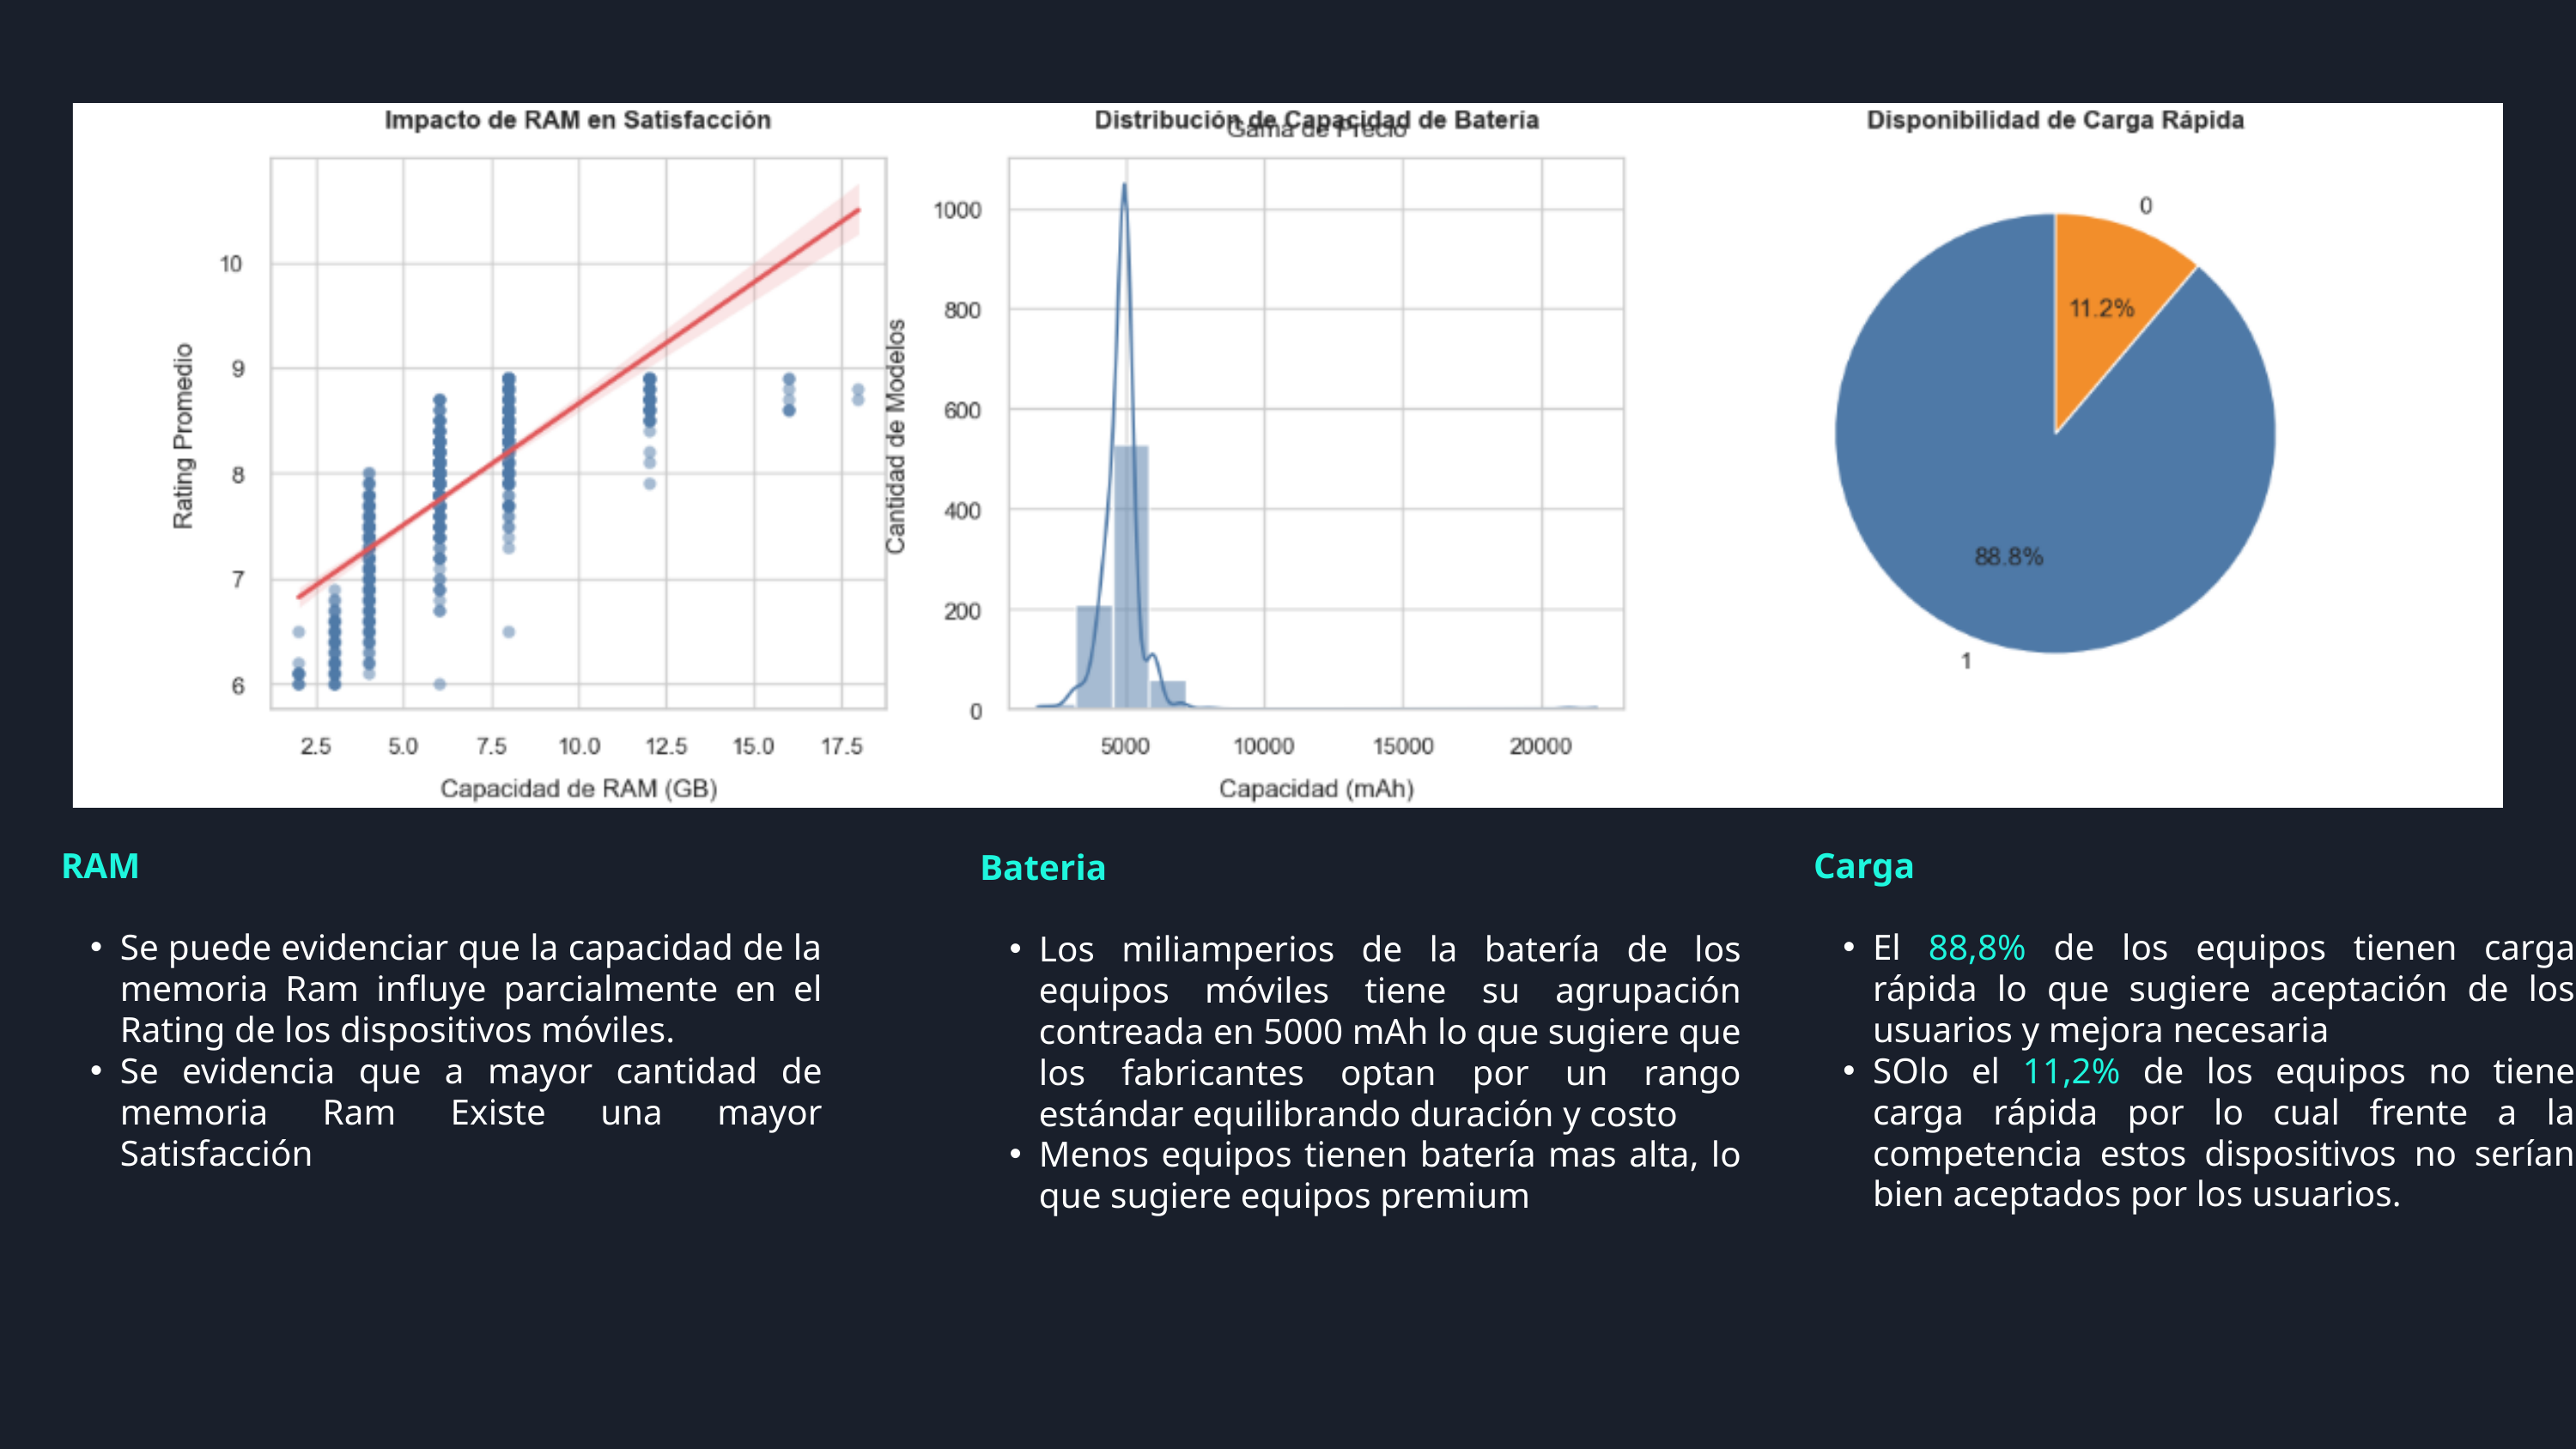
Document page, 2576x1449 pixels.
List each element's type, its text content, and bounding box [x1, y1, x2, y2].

text_box [72, 103, 2503, 809]
text_box RAM Se puede evidenciar que la capacidad de la memoria Ram influye parcialmente en el Rating de los dispositivos móviles. Se evidencia que a mayor cantidad de memoria Ram Existe una mayor Satisfacción [60, 844, 823, 1255]
text_box Bateria Los miliamperios de la batería de los equipos móviles tiene su agrupación contreada en 5000 mAh lo que sugiere que los fabricantes optan por un rango estándar equilibrando duración y costo Menos equipos tienen batería mas alta, lo que sugiere equipos premium [980, 763, 1743, 1298]
text_box Carga El 88,8% de los equipos tienen carga rápida lo que sugiere aceptación de los usuarios y mejora necesaria SOlo el 11,2% de los equipos no tiene carga rápida por lo cual frente a la competencia estos dispositivos no serían bien aceptados por los usuarios. [1813, 844, 2576, 1296]
